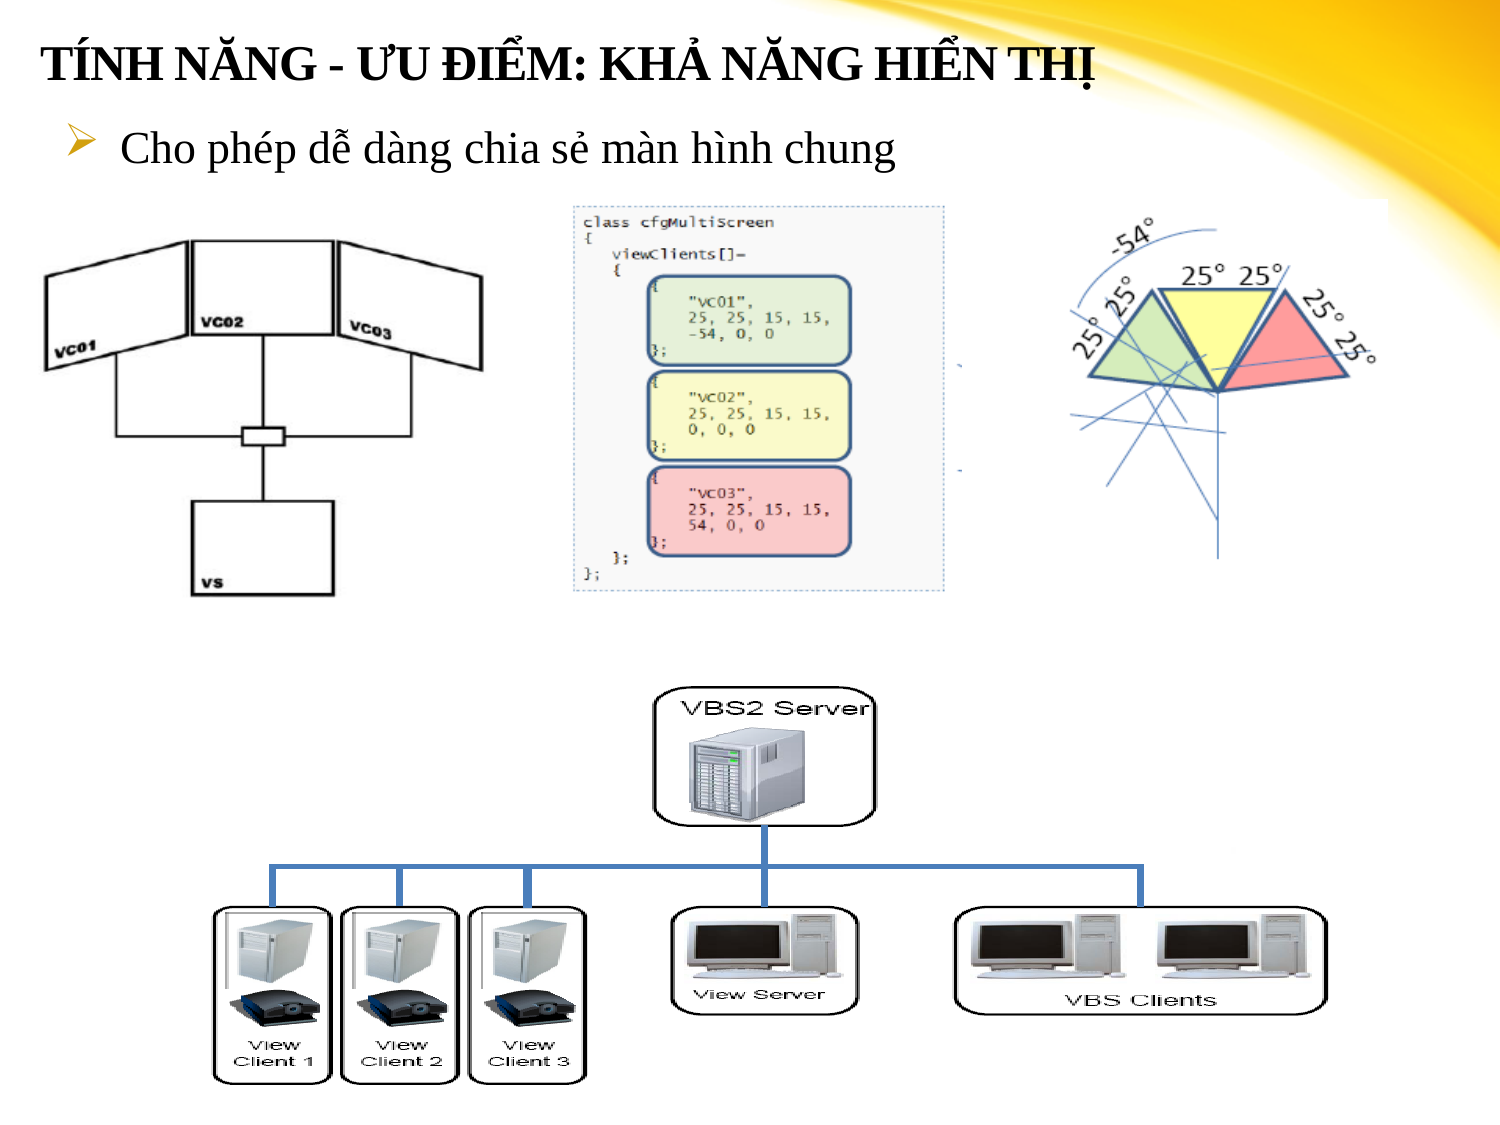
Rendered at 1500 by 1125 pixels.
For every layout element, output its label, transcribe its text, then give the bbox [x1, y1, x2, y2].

title Tính năng - Ưu điểm: khả năng hiển thị [24, 24, 1113, 98]
picture [549, 0, 1500, 601]
list Cho phép dễ dàng chia sẻ màn hình chung [0, 97, 1090, 202]
picture [24, 230, 498, 604]
picture [124, 673, 1338, 1088]
